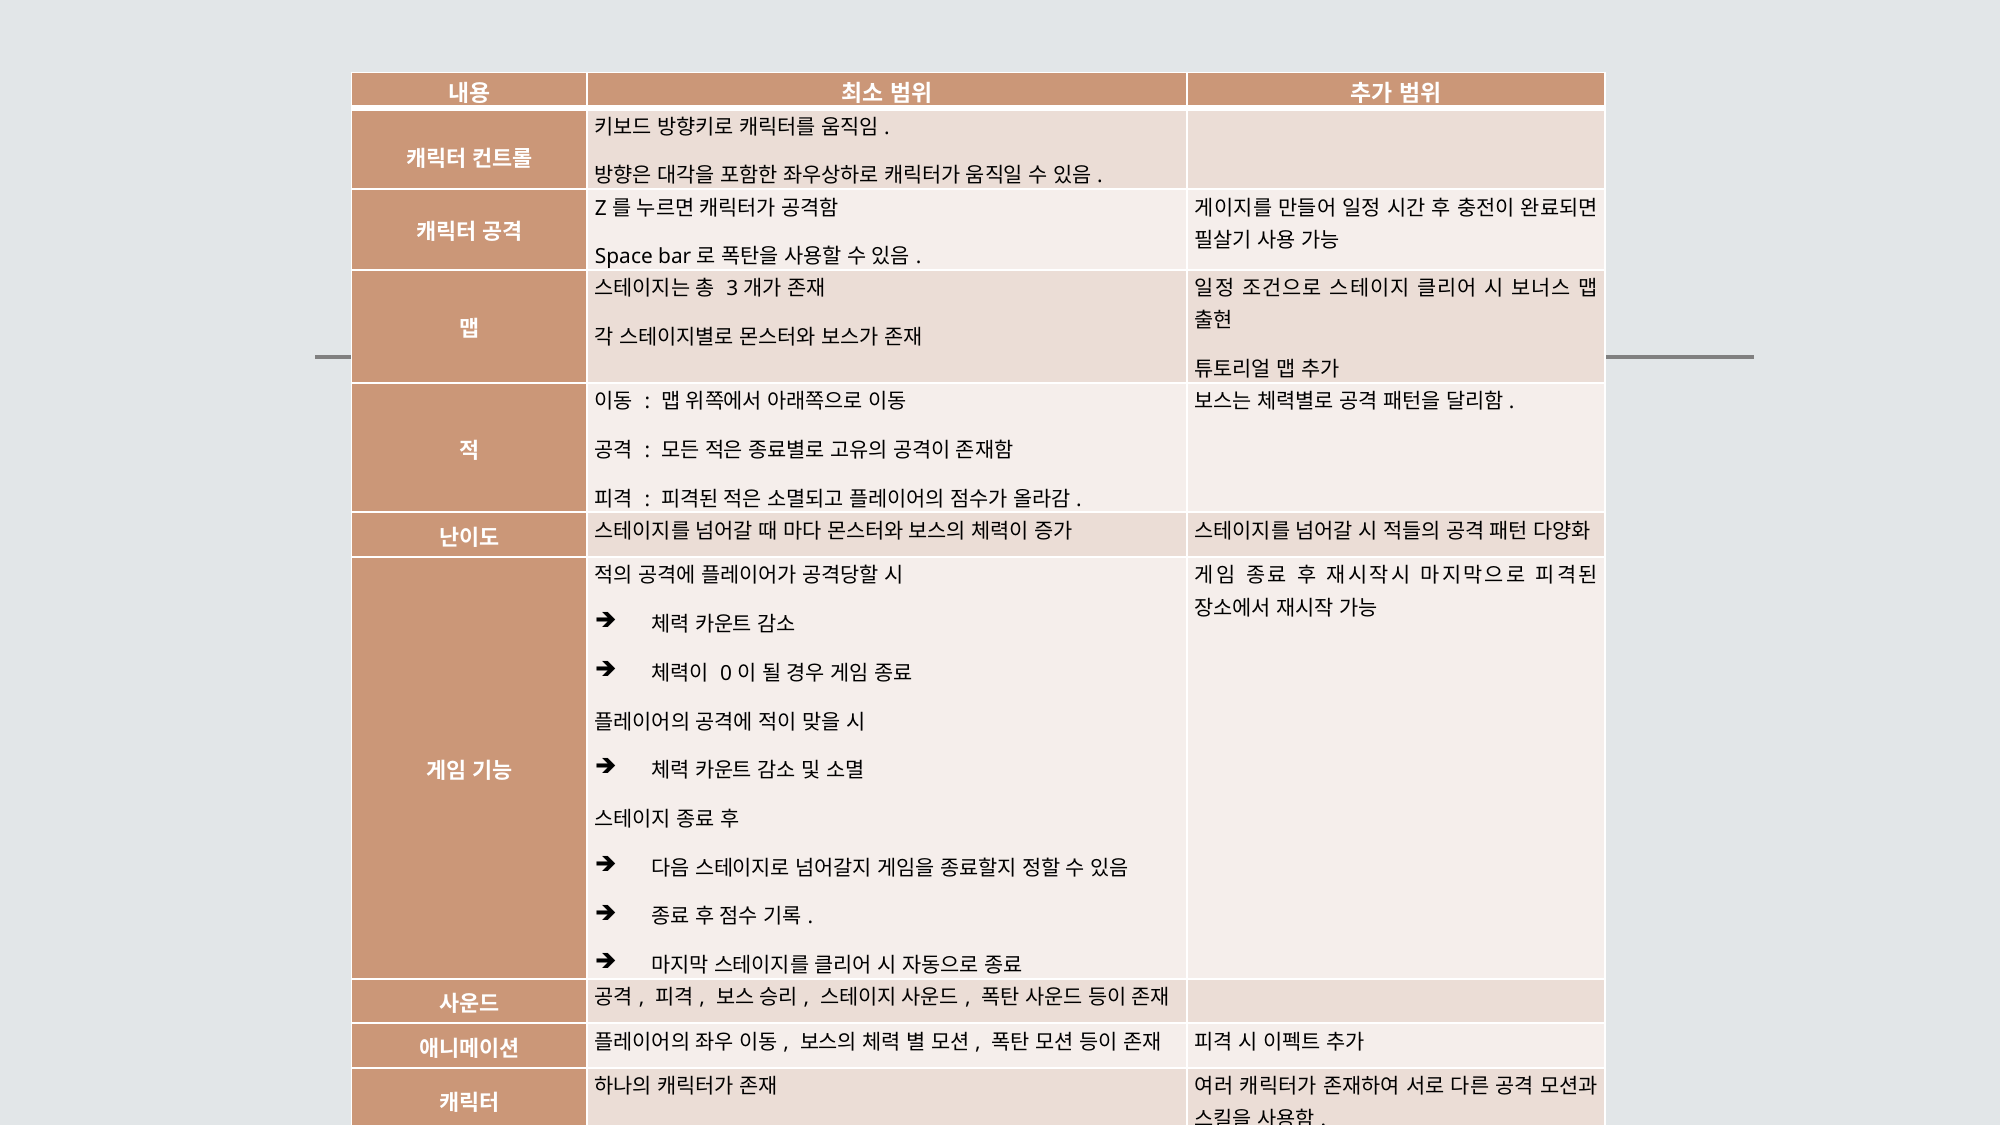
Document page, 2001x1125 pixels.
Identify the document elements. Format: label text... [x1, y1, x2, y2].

table_cell 적의 공격에 플레이어가 공격당할 시 체력 카운트 감소 체력이 0이 될 경우 게임 종료 플레이어의 공격에 적이 맞을 시 체력 카운트 감소 및 소멸 스테이지 종료 후 다음 스테이지로 넘어갈지 게임을 종료할지 정할 수 있음 종료 후 점수 기록. 마지막 스테이지를 클리어 시 자동으로 종료 [588, 558, 1186, 978]
table_cell 난이도 [352, 513, 586, 556]
table_cell 일정 조건으로 스테이지 클리어 시 보너스 맵 출현 튜토리얼 맵 추가 [1188, 271, 1604, 382]
table_cell Z를 누르면 캐릭터가 공격함 Space bar로 폭탄을 사용할 수 있음. [588, 190, 1186, 269]
table_cell 게이지를 만들어 일정 시간 후 충전이 완료되면 필살기 사용 가능 [1188, 190, 1604, 269]
table_cell [1188, 980, 1604, 1022]
table_cell 캐릭터 공격 [352, 190, 586, 269]
table_cell 게임 기능 [352, 558, 586, 978]
table_cell 게임 종료 후 재시작시 마지막으로 피격된 장소에서 재시작 가능 [1188, 558, 1604, 978]
table_cell 공격, 피격, 보스 승리, 스테이지 사운드, 폭탄 사운드 등이 존재 [588, 980, 1186, 1022]
table_cell 애니메이션 [352, 1024, 586, 1067]
table_cell 캐릭터 [352, 1069, 586, 1125]
table_cell 스테이지는 총 3개가 존재 각 스테이지별로 몬스터와 보스가 존재 [588, 271, 1186, 382]
table_cell 하나의 캐릭터가 존재 [588, 1069, 1186, 1125]
table_cell 사운드 [352, 980, 586, 1022]
table_header 내용 [352, 73, 586, 105]
table_cell 캐릭터 컨트롤 [352, 111, 586, 188]
table_cell 키보드 방향키로 캐릭터를 움직임. 방향은 대각을 포함한 좌우상하로 캐릭터가 움직일 수 있음. [588, 111, 1186, 188]
table_cell 맵 [352, 271, 586, 382]
table_cell 스테이지를 넘어갈 때 마다 몬스터와 보스의 체력이 증가 [588, 513, 1186, 556]
table_cell [1188, 111, 1604, 188]
table_cell 스테이지를 넘어갈 시 적들의 공격 패턴 다양화 [1188, 513, 1604, 556]
table_cell 이동 : 맵 위쪽에서 아래쪽으로 이동 공격 : 모든 적은 종료별로 고유의 공격이 존재함 피격 : 피격된 적은 소멸되고 플레이어의 점수가 올라감. [588, 384, 1186, 511]
table_cell 적 [352, 384, 586, 511]
table_cell 플레이어의 좌우 이동, 보스의 체력 별 모션, 폭탄 모션 등이 존재 [588, 1024, 1186, 1067]
table_cell 보스는 체력별로 공격 패턴을 달리함. [1188, 384, 1604, 511]
table_cell 피격 시 이펙트 추가 [1188, 1024, 1604, 1067]
table_header 최소 범위 [588, 73, 1186, 105]
table_cell 여러 캐릭터가 존재하여 서로 다른 공격 모션과 스킬을 사용함. [1188, 1069, 1604, 1125]
table_header 추가 범위 [1188, 73, 1604, 105]
